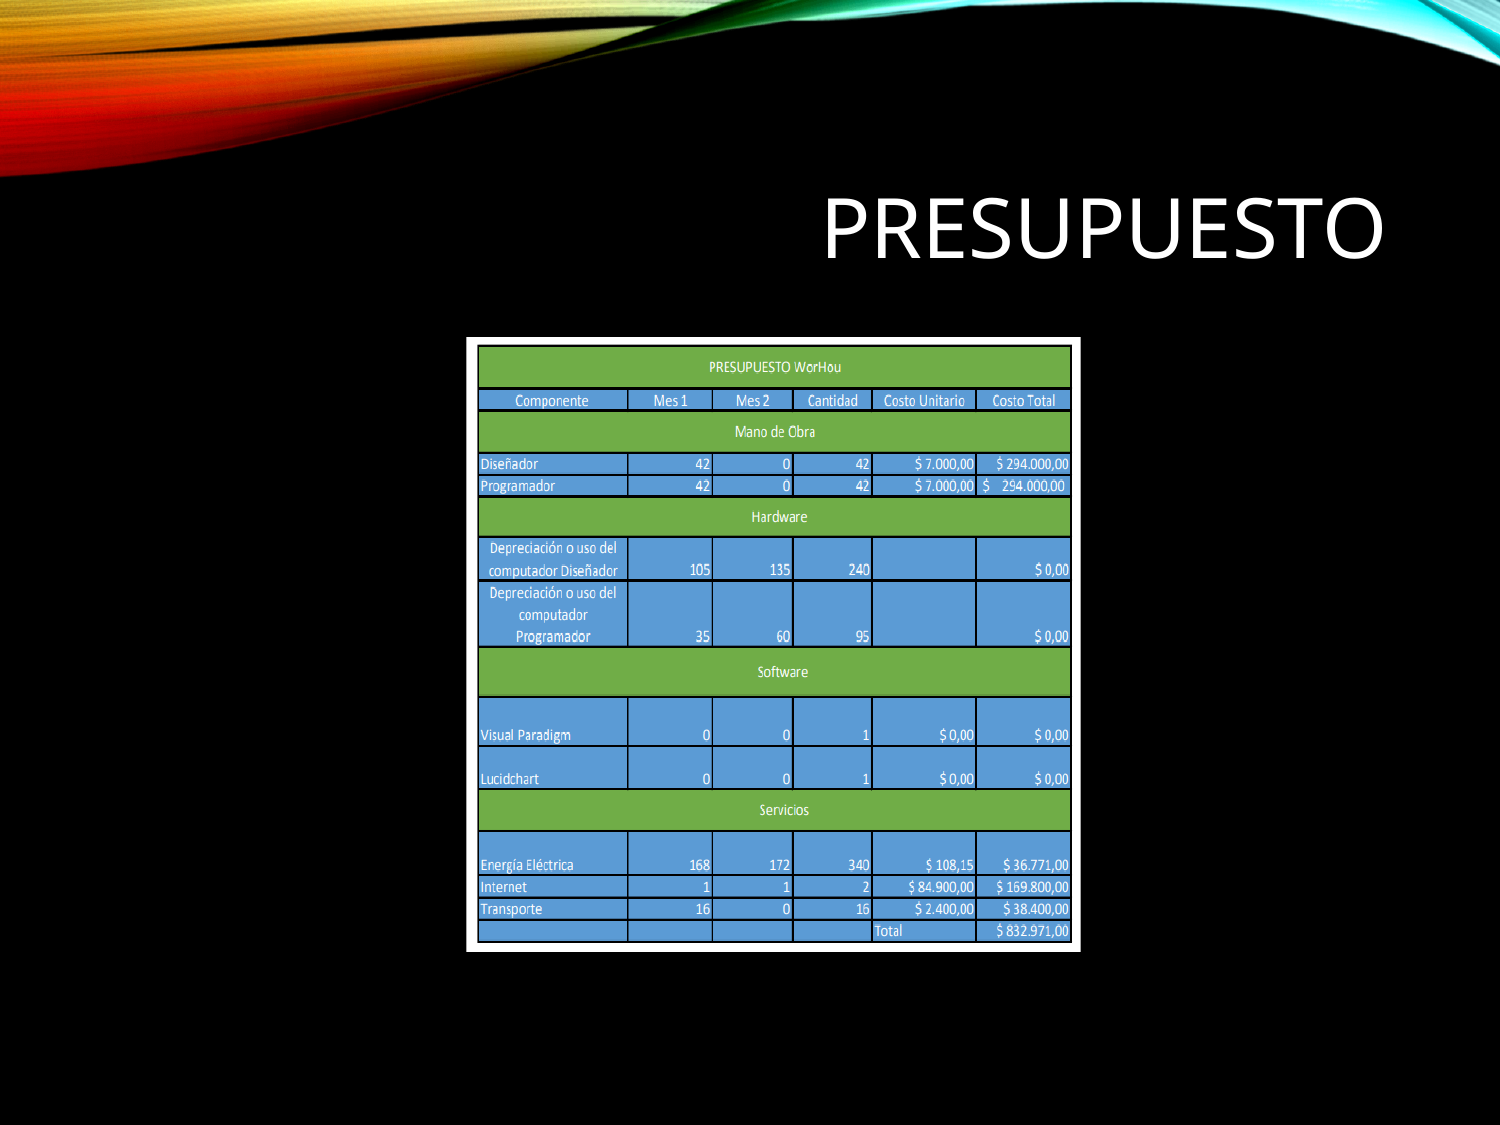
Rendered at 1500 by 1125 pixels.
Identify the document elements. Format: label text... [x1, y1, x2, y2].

picture [0, 0, 1500, 178]
title presupuesto [356, 125, 1403, 338]
picture [466, 337, 1081, 952]
